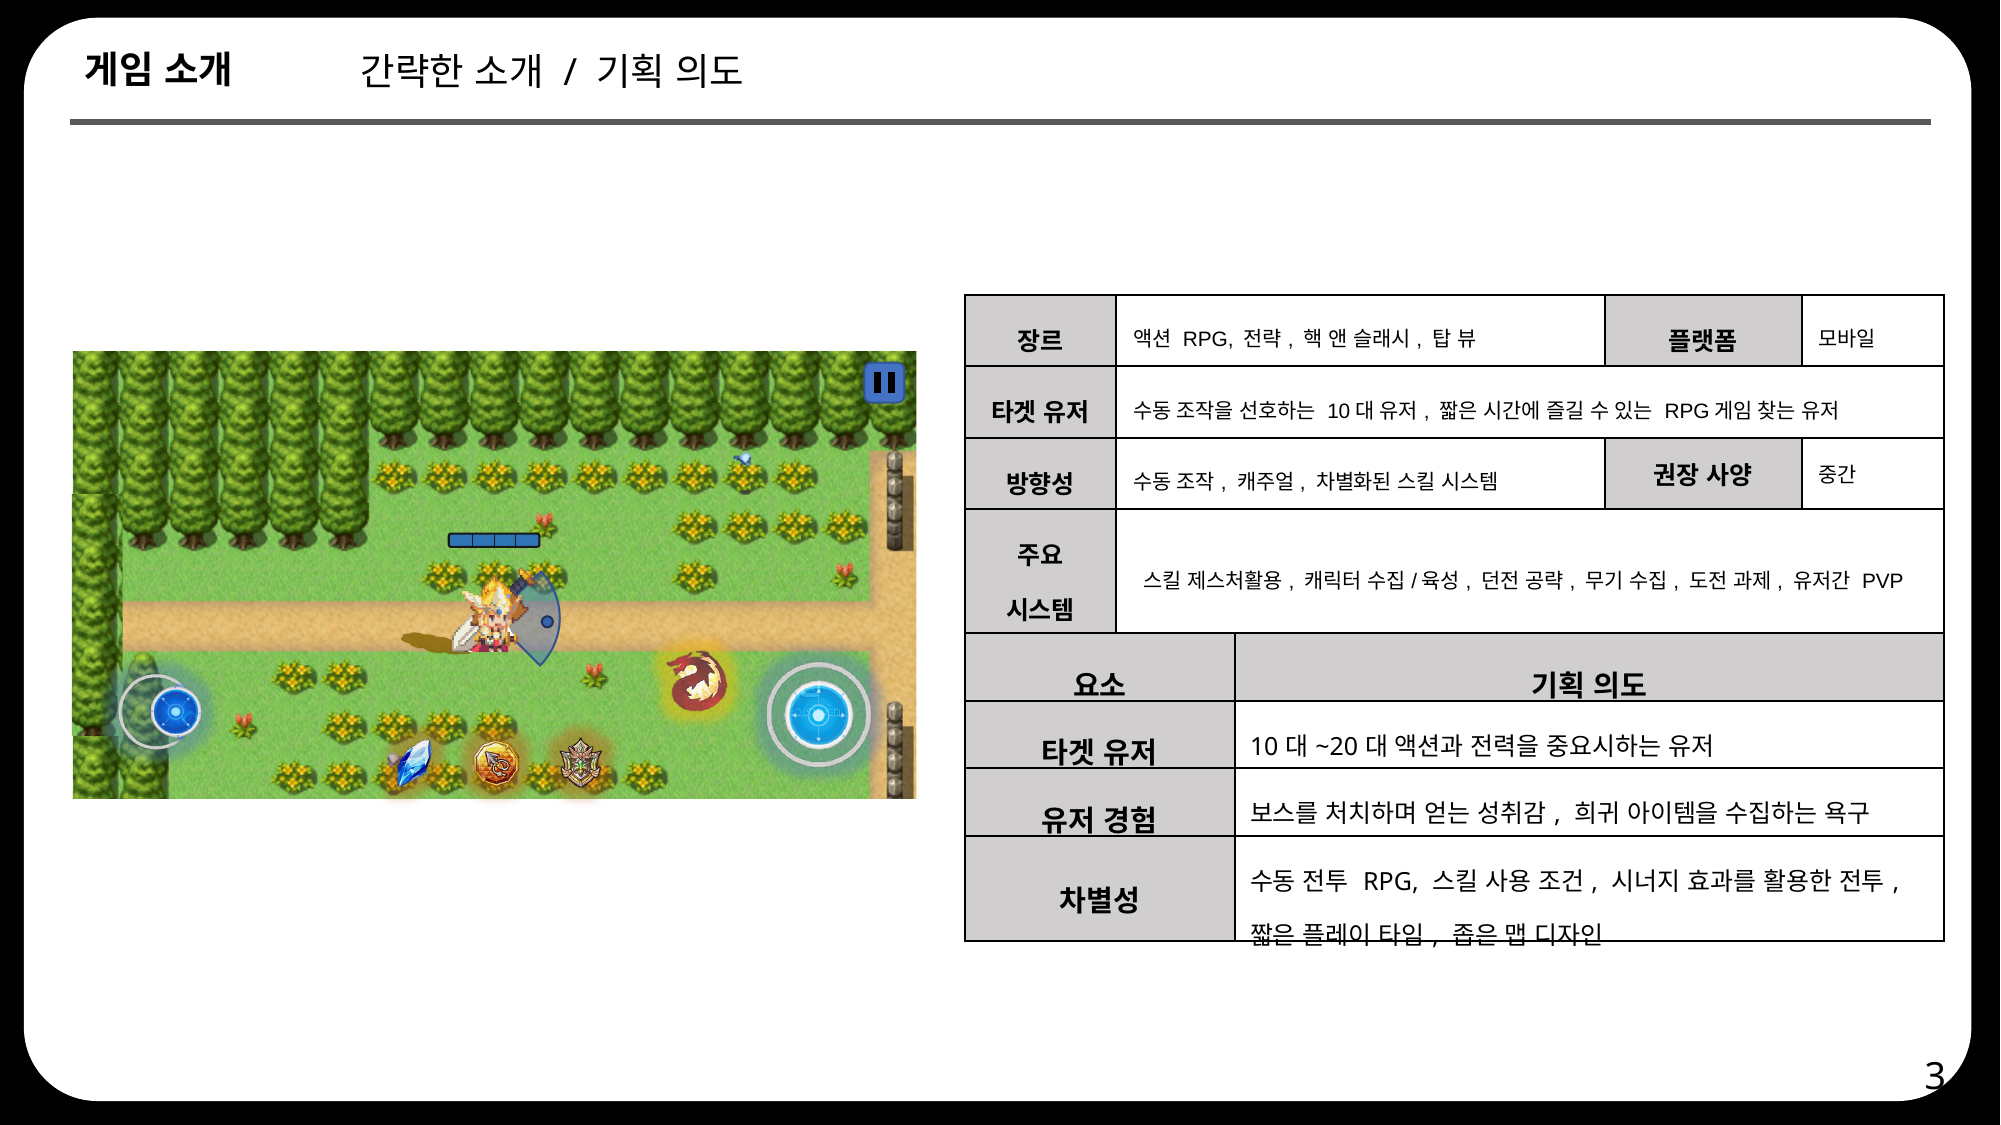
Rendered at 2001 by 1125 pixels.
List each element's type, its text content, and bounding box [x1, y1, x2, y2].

table_cell 타겟 유저 [966, 367, 1115, 437]
table_cell 수동 조작, 캐주얼, 차별화된 스킬 시스템 [1117, 439, 1604, 508]
table_cell 방향성 [966, 439, 1115, 508]
table_cell 스킬 제스처활용, 캐릭터 수집/육성, 던전 공략, 무기 수집, 도전 과제, 유저간 PVP [1117, 510, 1943, 632]
table_cell 타겟 유저 [966, 702, 1234, 767]
table_header 요소 [966, 634, 1234, 700]
table_cell 중간 [1803, 439, 1943, 508]
table_header 액션 RPG, 전략, 핵 앤 슬래시, 탑 뷰 [1117, 296, 1604, 365]
table_cell 주요 시스템 [966, 510, 1115, 632]
table_cell 권장 사양 [1606, 439, 1801, 508]
slide_number 3 [1510, 1044, 1961, 1105]
table_header 장르 [966, 296, 1115, 365]
table_header 플랫폼 [1606, 296, 1801, 365]
table_cell 차별성 [966, 837, 1234, 940]
table_cell 보스를 처치하며 얻는 성취감, 희귀 아이템을 수집하는 욕구 [1236, 769, 1943, 835]
text_box 간략한 소개 / 기획 의도 [346, 40, 760, 101]
table_cell 수동 조작을 선호하는 10대 유저, 짧은 시간에 즐길 수 있는 RPG게임 찾는 유저 [1117, 367, 1943, 437]
table_header 모바일 [1803, 296, 1943, 365]
table_cell 10대~20대 액션과 전력을 중요시하는 유저 [1236, 702, 1943, 767]
title 게임 소개 [70, 20, 1932, 122]
table_header 기획 의도 [1236, 634, 1943, 700]
table_cell 수동 전투 RPG, 스킬 사용 조건, 시너지 효과를 활용한 전투, 짧은 플레이 타임, 좁은 맵 디자인 [1236, 837, 1943, 940]
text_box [71, 351, 917, 799]
table_cell 유저 경험 [966, 769, 1234, 835]
